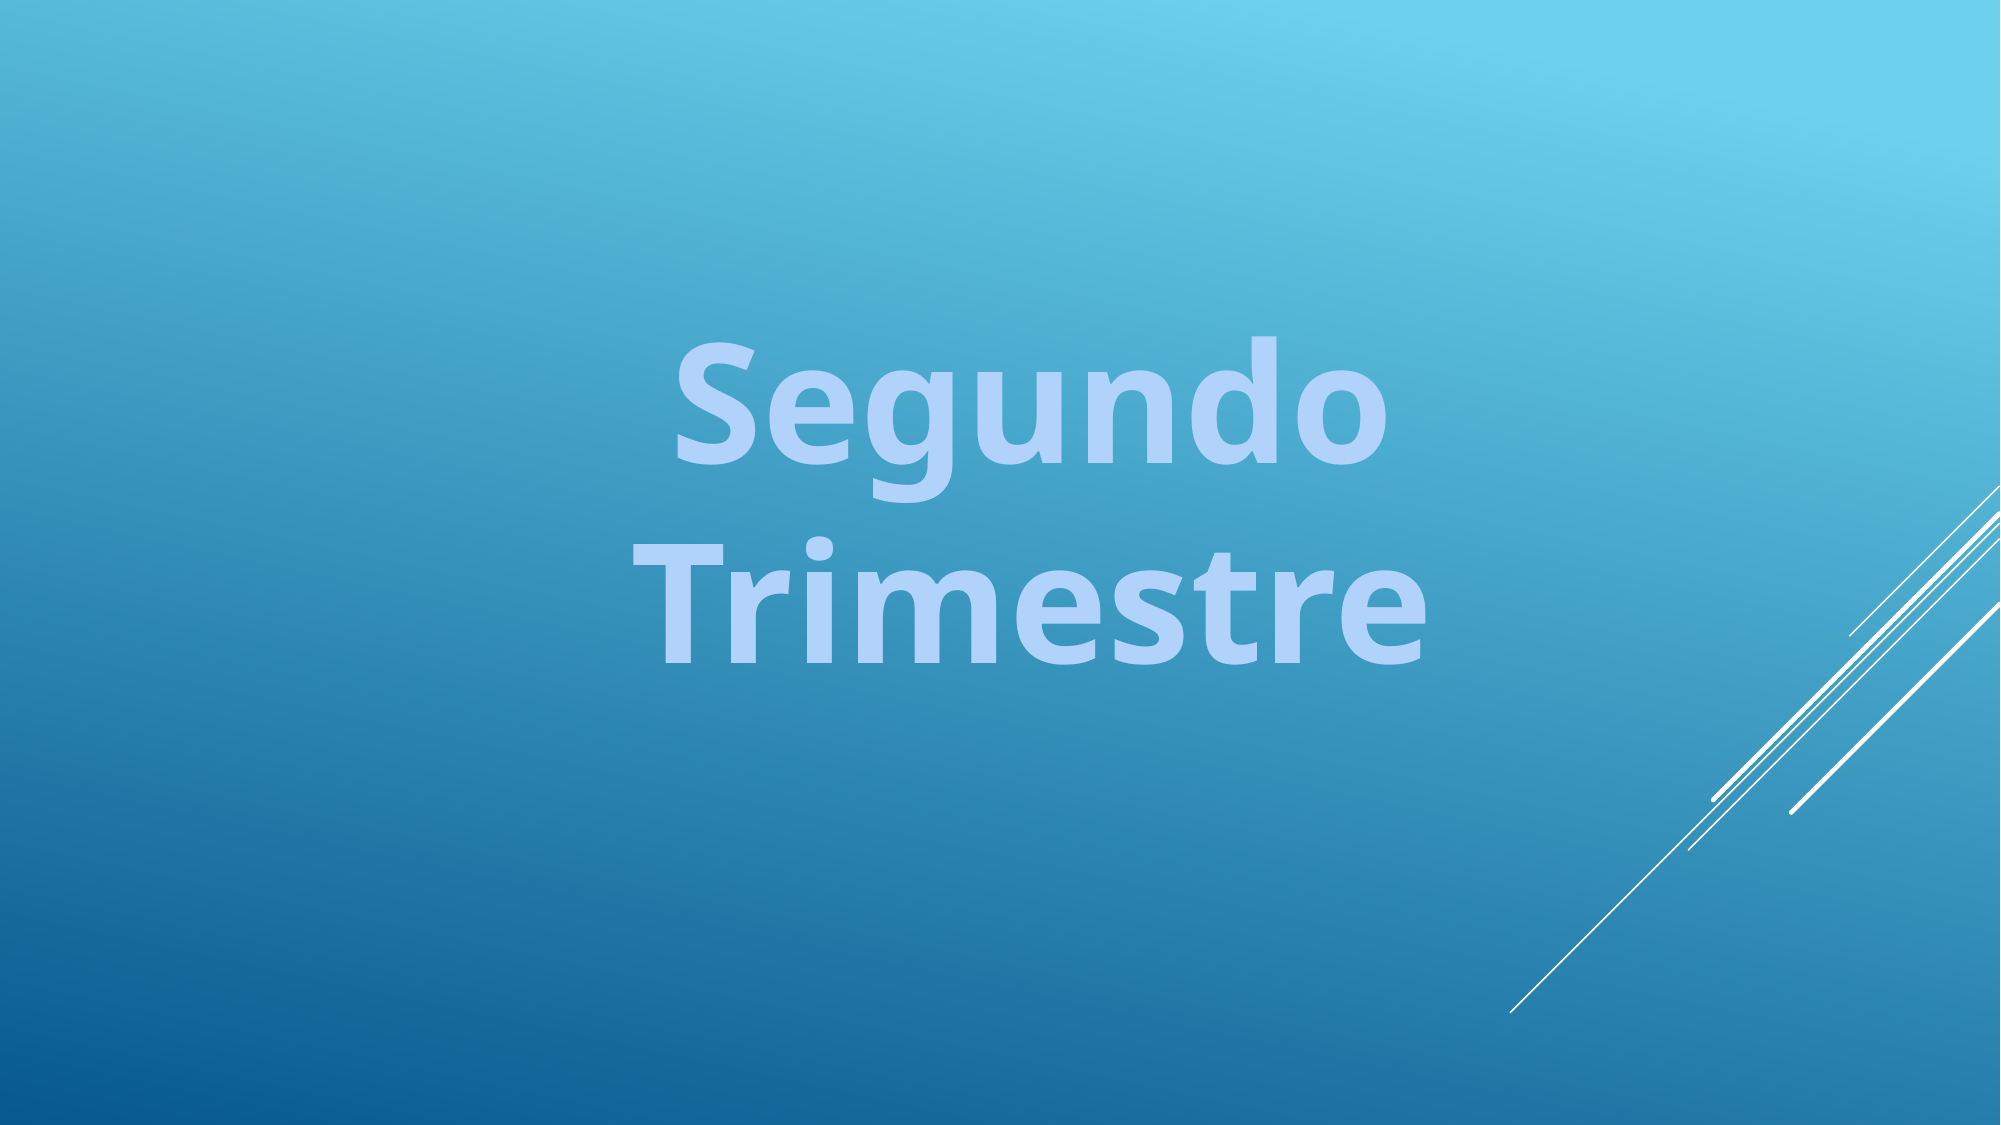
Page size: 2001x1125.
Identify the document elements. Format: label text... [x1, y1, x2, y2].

text_box Segundo Trimestre [510, 289, 1554, 704]
